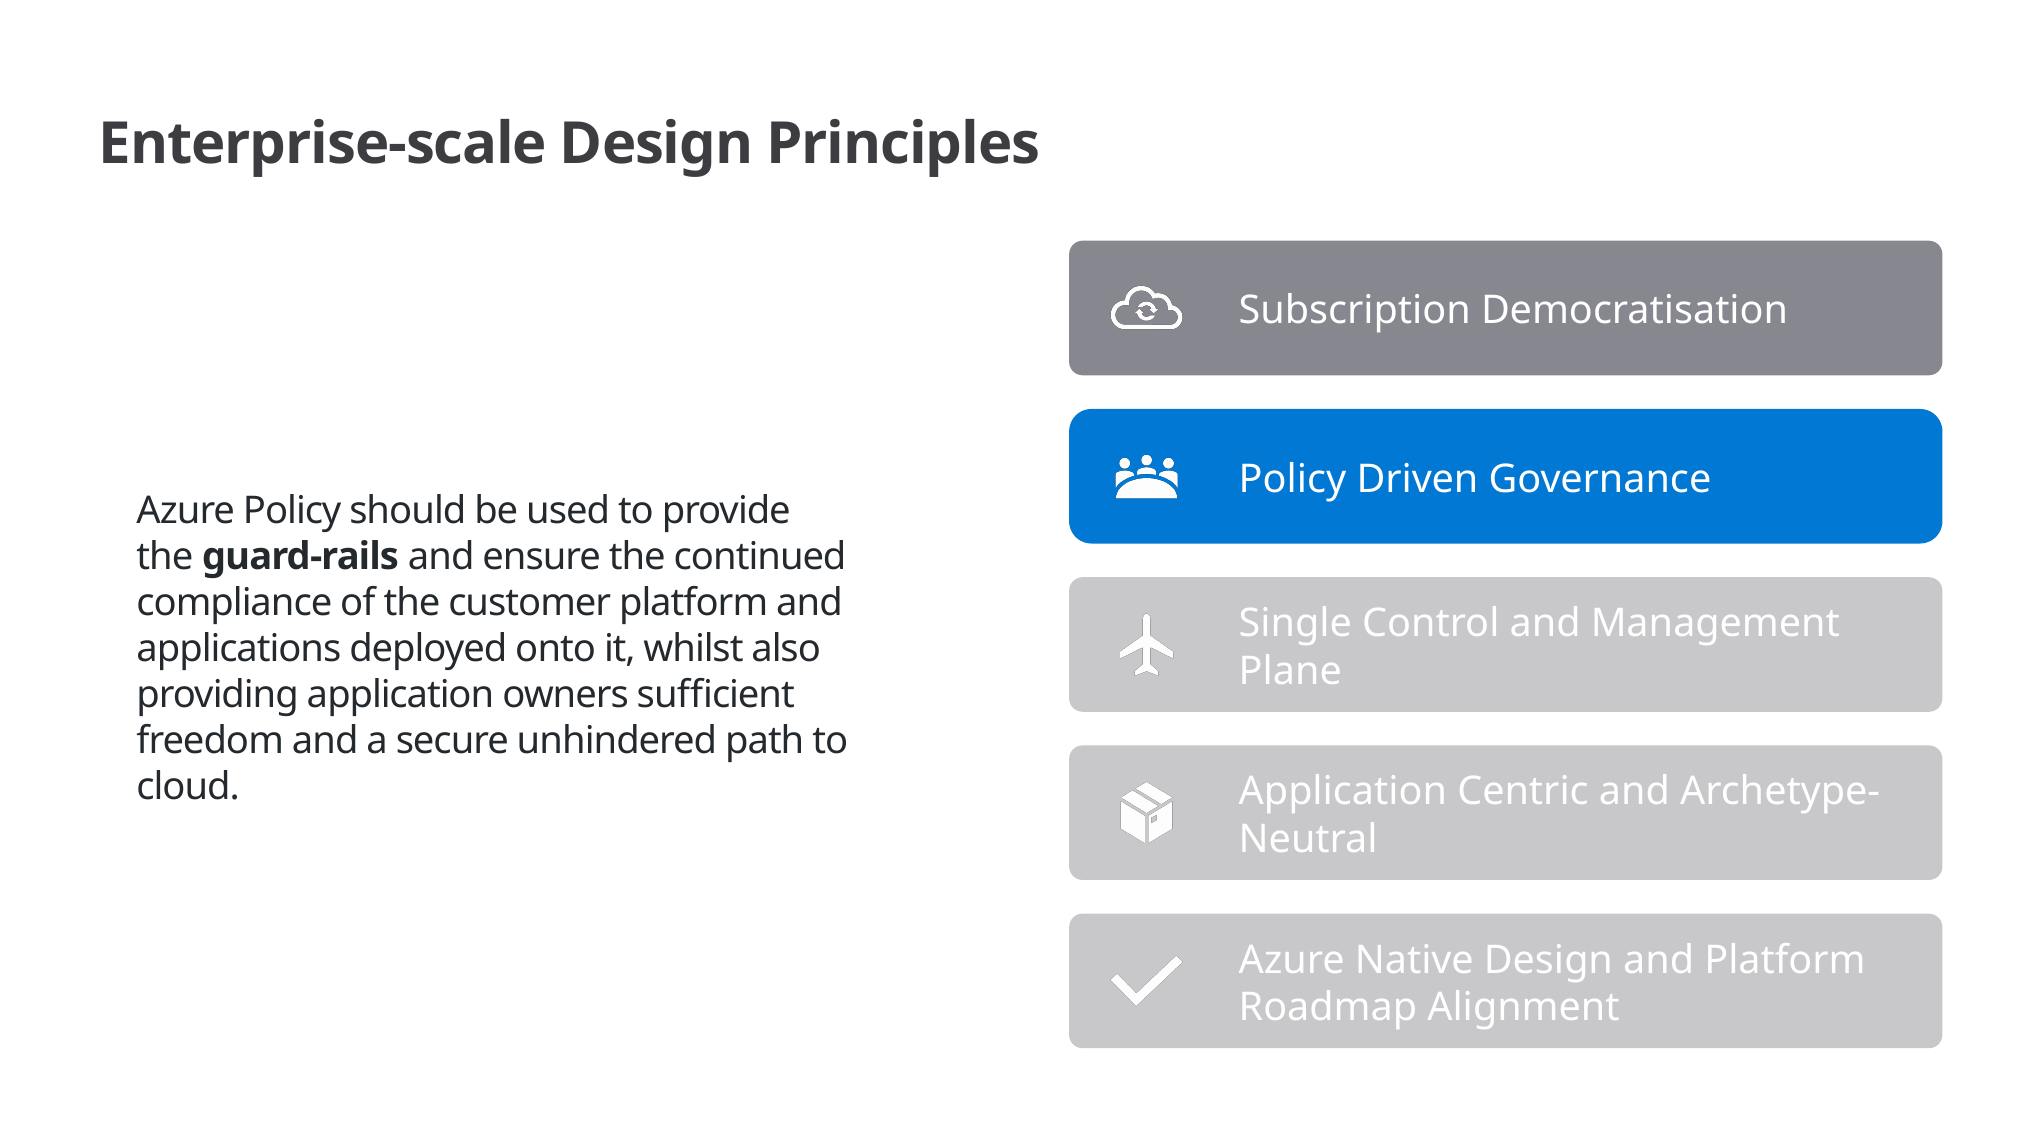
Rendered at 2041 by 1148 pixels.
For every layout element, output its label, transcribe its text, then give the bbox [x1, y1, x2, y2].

list Azure Policy should be used to provide the guard-rails and ensure the continued compliance of the customer platform and applications deployed onto it, whilst also providing application owners sufficient freedom and a secure unhindered path to cloud. [136, 240, 900, 1053]
title Enterprise-scale Design Principles [98, 98, 1943, 192]
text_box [1068, 239, 1943, 1050]
